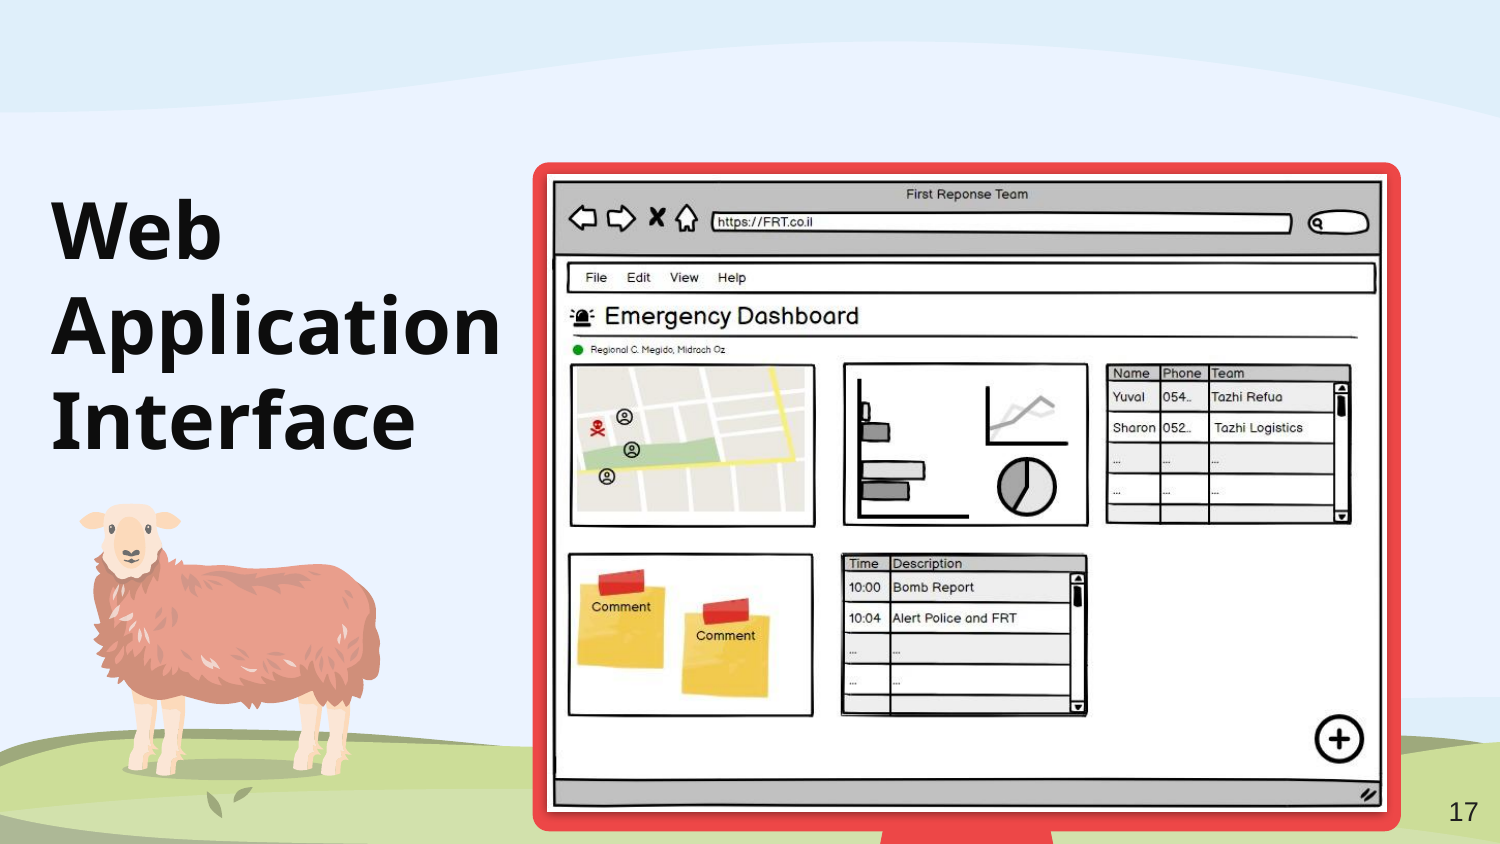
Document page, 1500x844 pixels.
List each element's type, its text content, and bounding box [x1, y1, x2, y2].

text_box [206, 786, 254, 819]
picture [547, 174, 1387, 813]
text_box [79, 503, 381, 781]
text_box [532, 162, 1402, 844]
text_box [0, 0, 1500, 844]
text_box Web Application Interface [36, 165, 528, 481]
slide_number 17 [1406, 779, 1494, 844]
